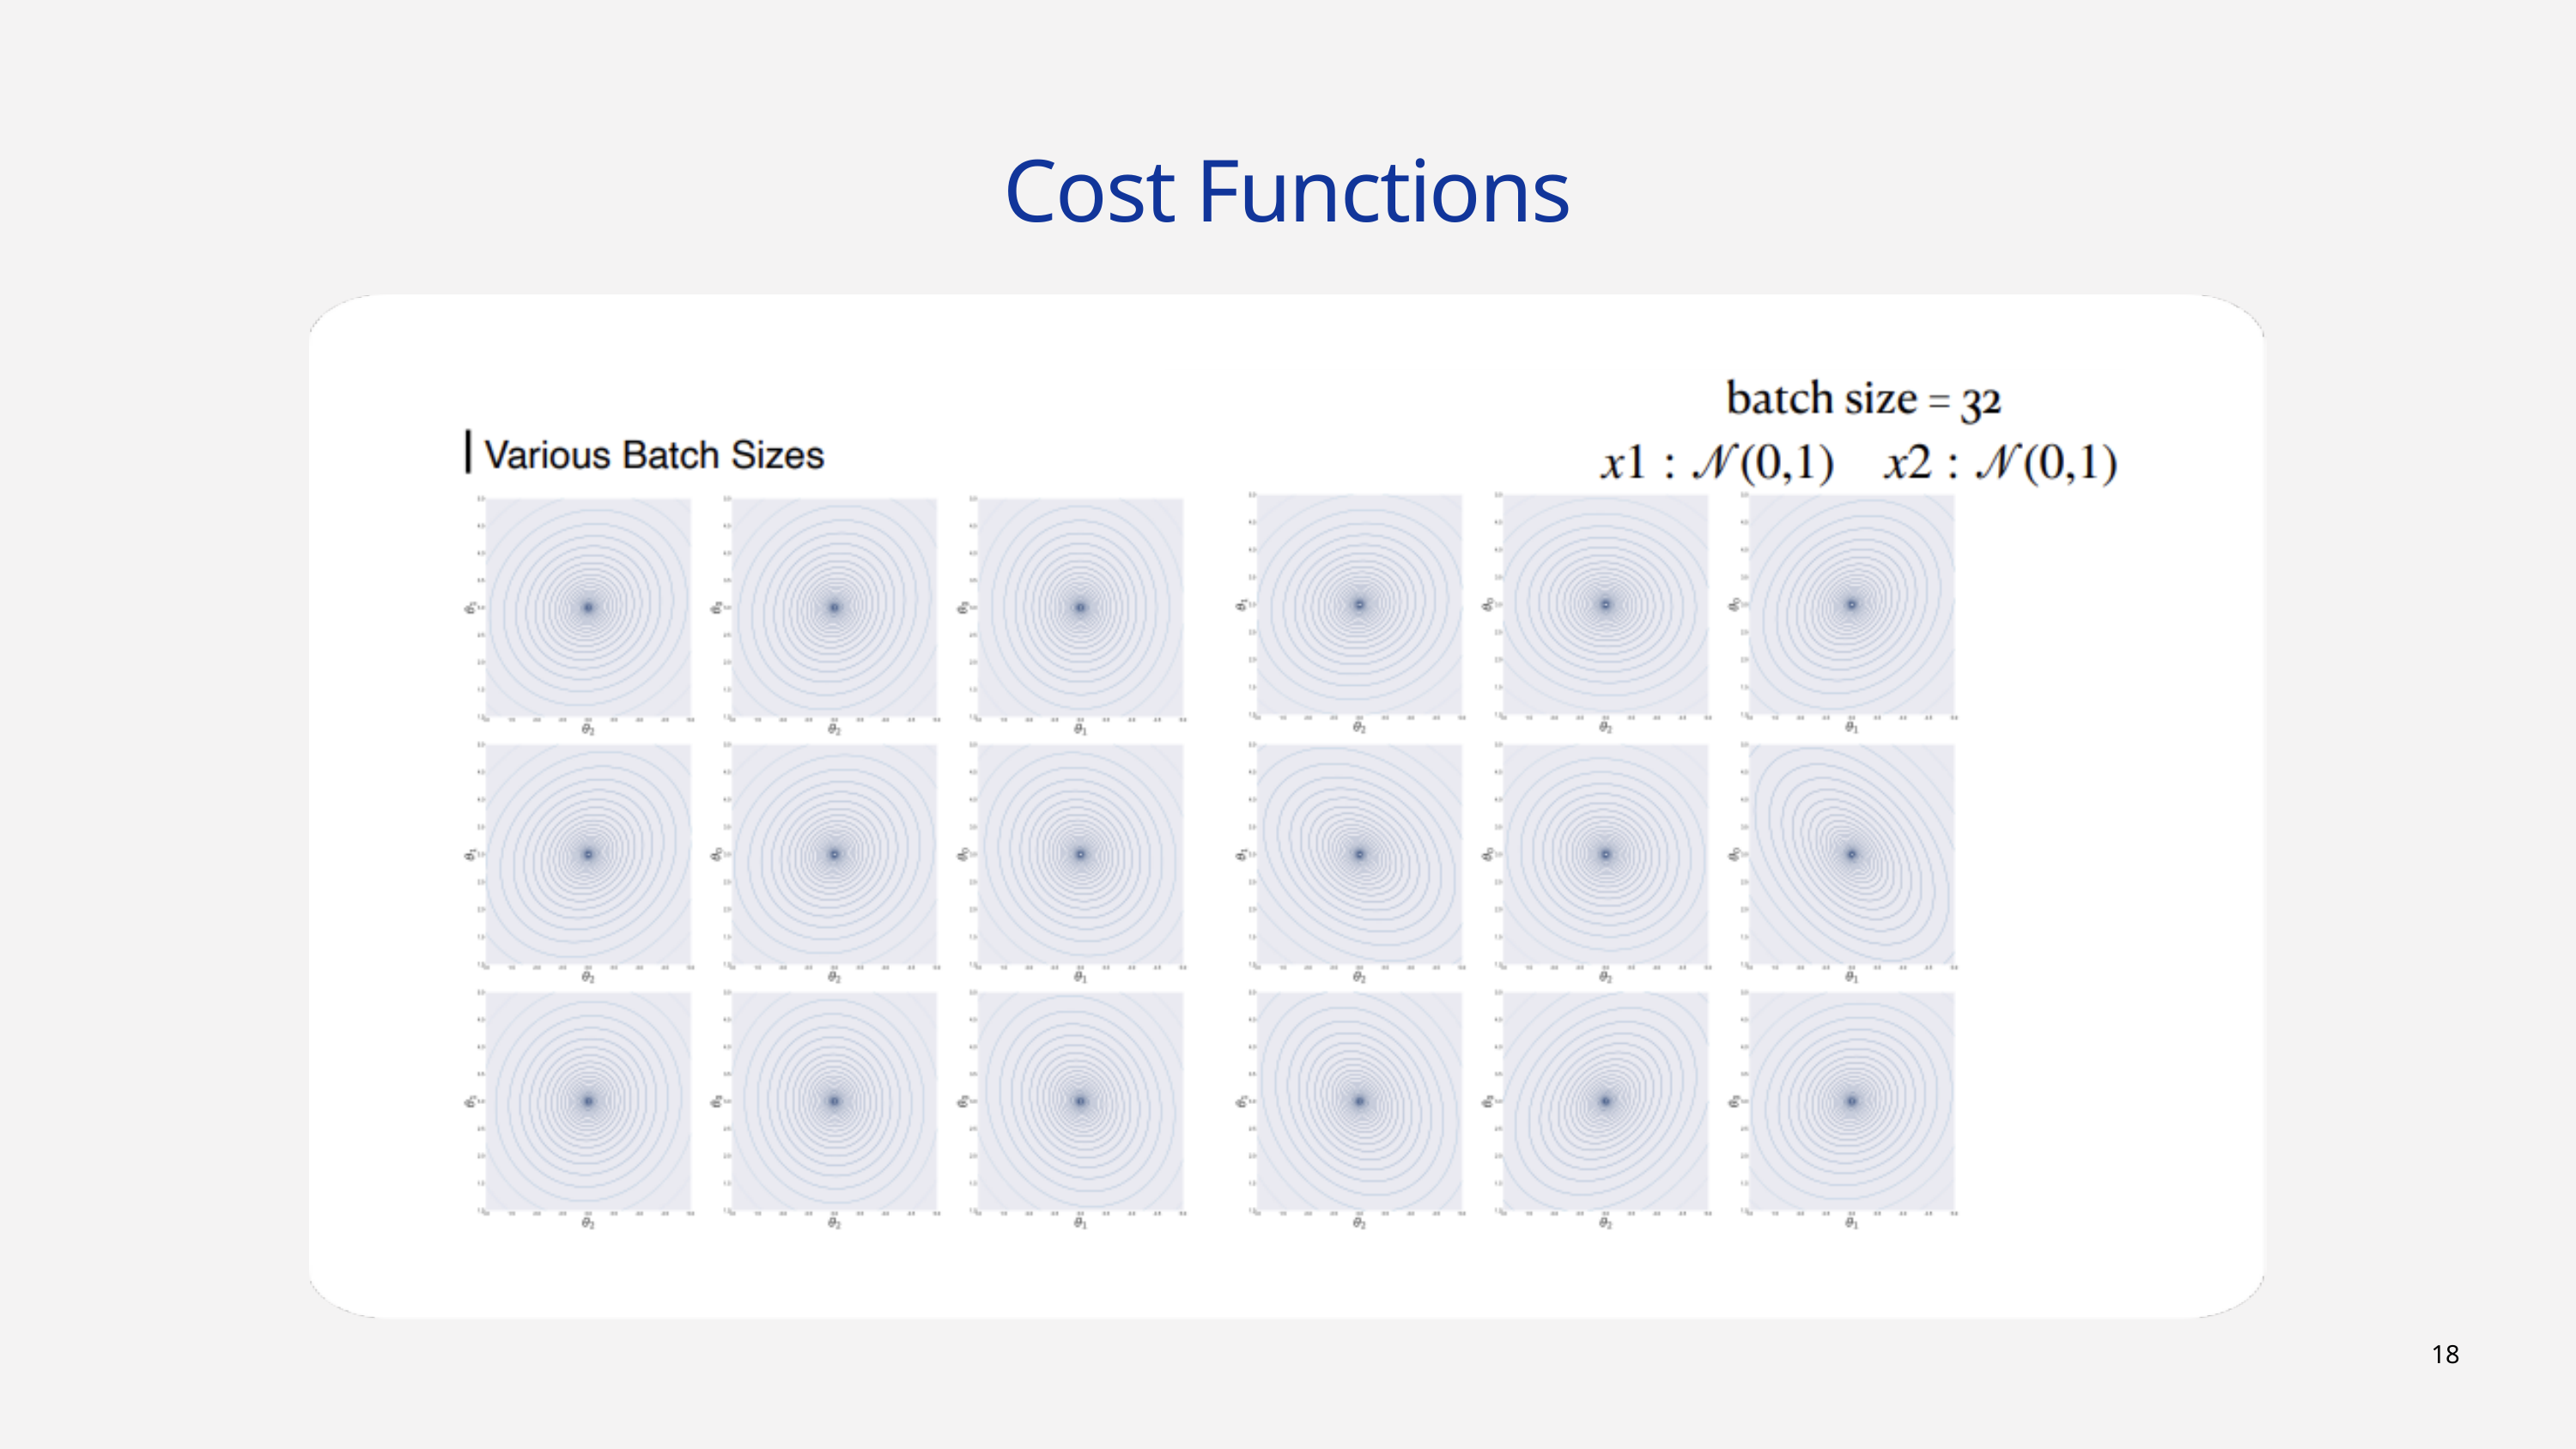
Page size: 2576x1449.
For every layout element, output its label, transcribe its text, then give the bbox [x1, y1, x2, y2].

text_box 18 [2385, 1331, 2473, 1375]
picture [447, 358, 2125, 1246]
text_box Cost Functions [309, 130, 2267, 246]
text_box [309, 294, 2267, 1319]
